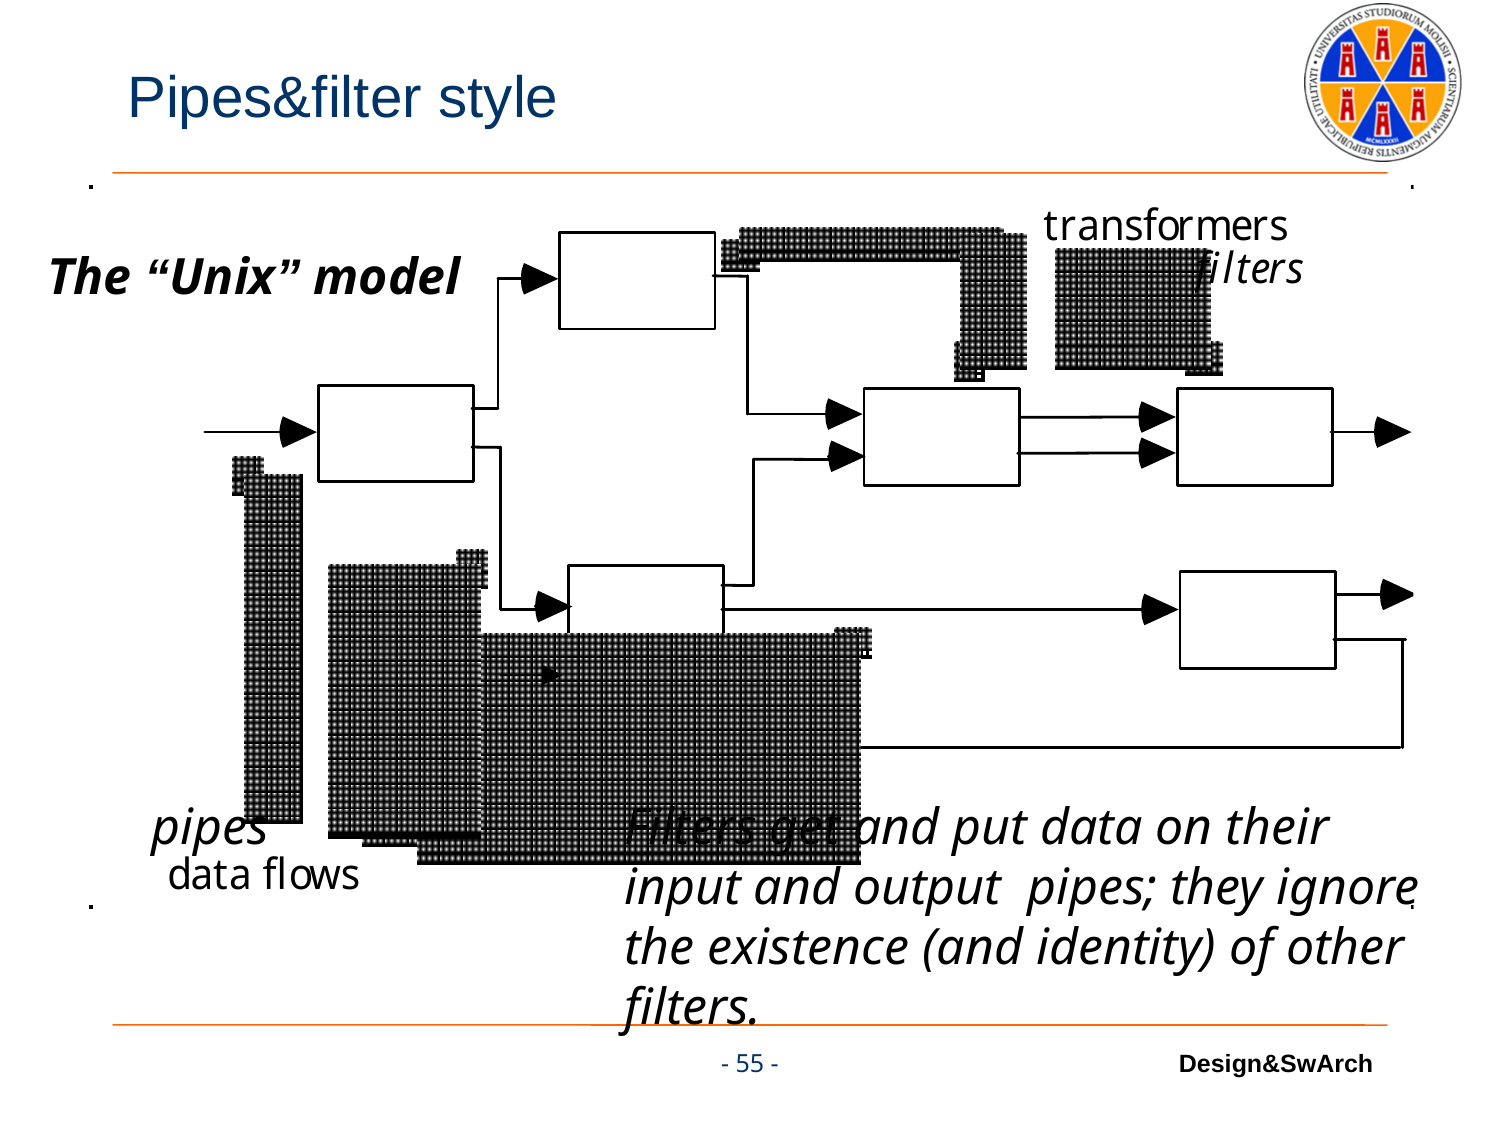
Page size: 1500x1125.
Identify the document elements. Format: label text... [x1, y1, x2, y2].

text_box Filters get and put data on their input and output pipes; they ignore the existence (and identity) of other filters. [609, 786, 1435, 1042]
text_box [88, 184, 1414, 909]
text_box The “Unix” model [32, 237, 83, 313]
footer Design&SwArch [837, 1042, 1390, 1078]
title Pipes&filter style [111, 0, 1388, 183]
picture [1388, 0, 1500, 166]
slide_number - 55 - [670, 1042, 830, 1078]
